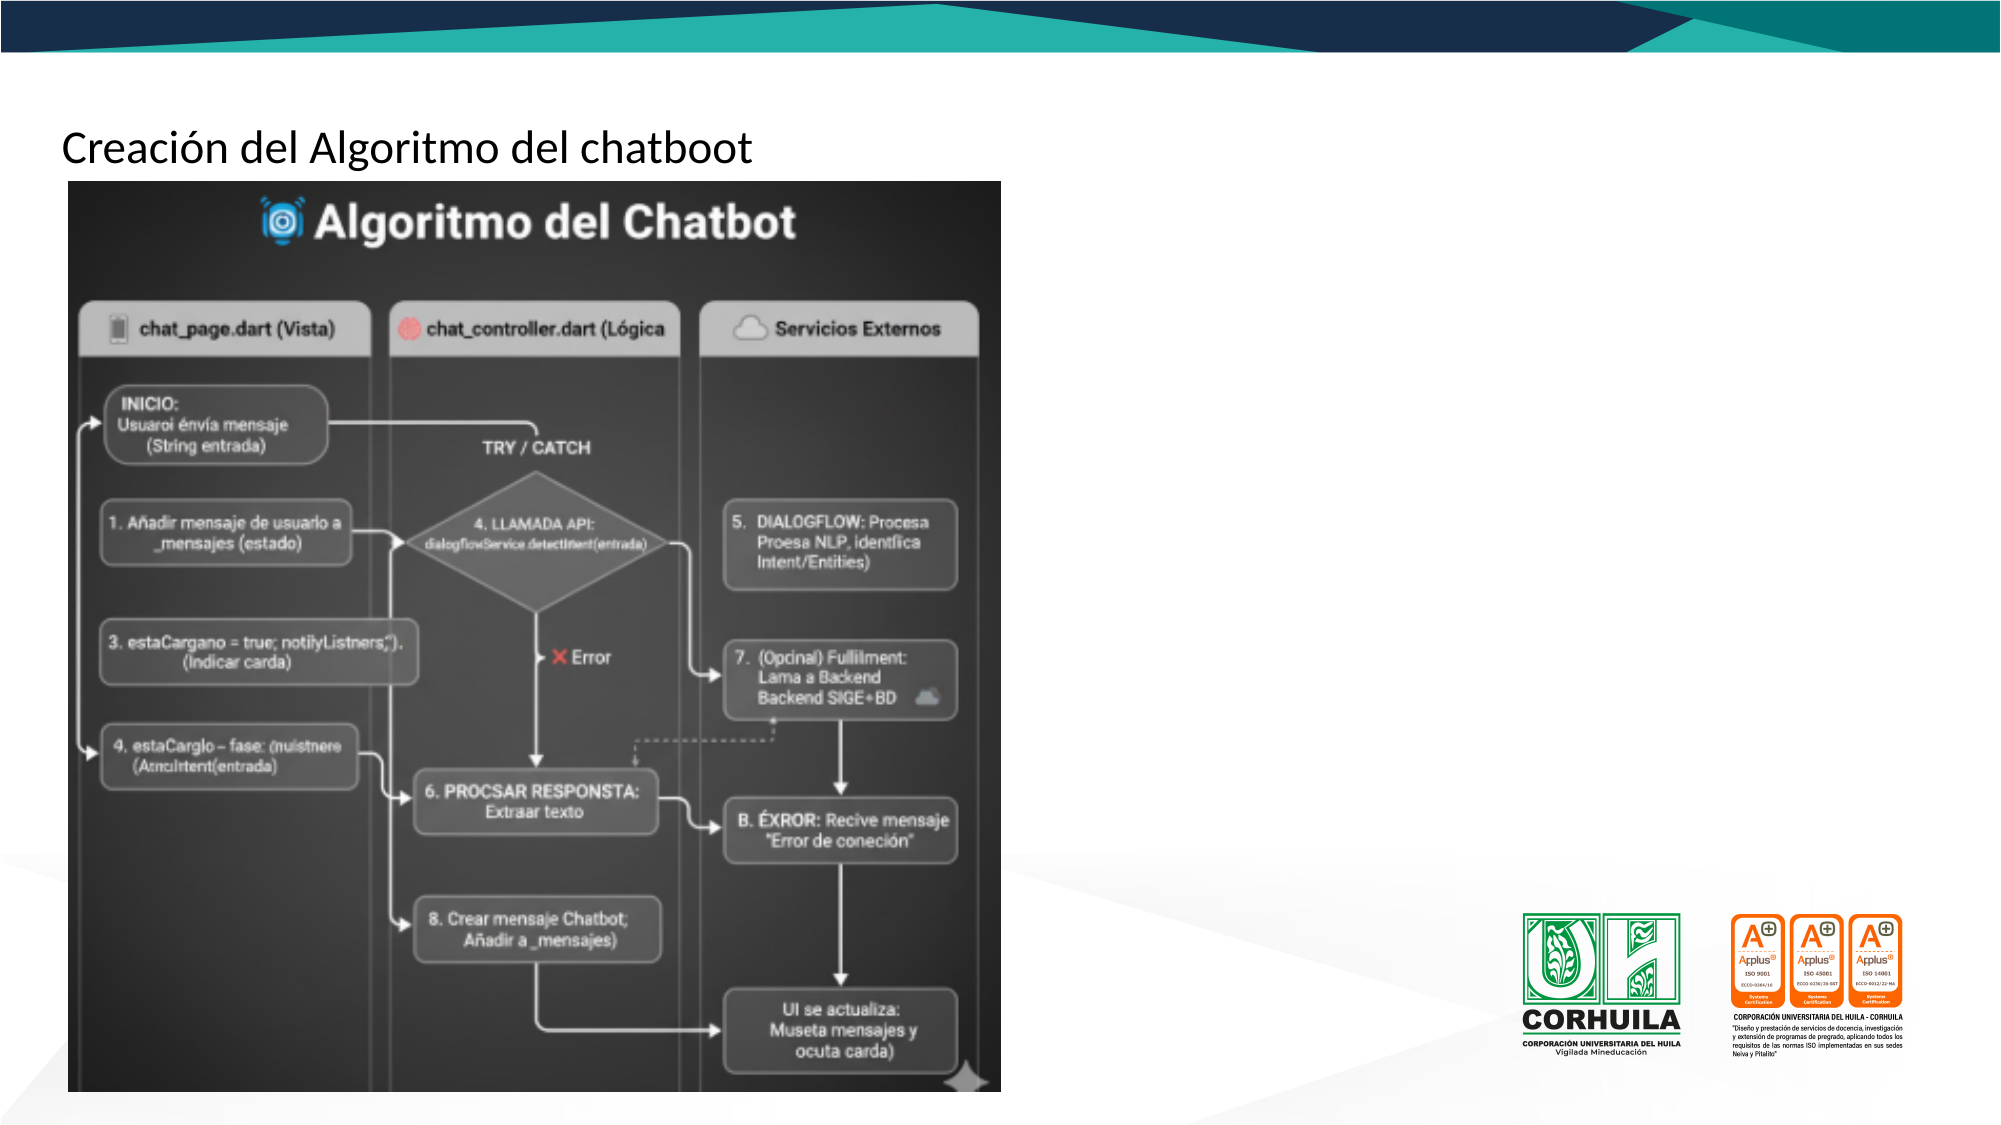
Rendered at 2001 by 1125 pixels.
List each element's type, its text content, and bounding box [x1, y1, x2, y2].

picture [0, 0, 2000, 1125]
text_box Creación del Algoritmo del chatboot [47, 109, 1048, 181]
